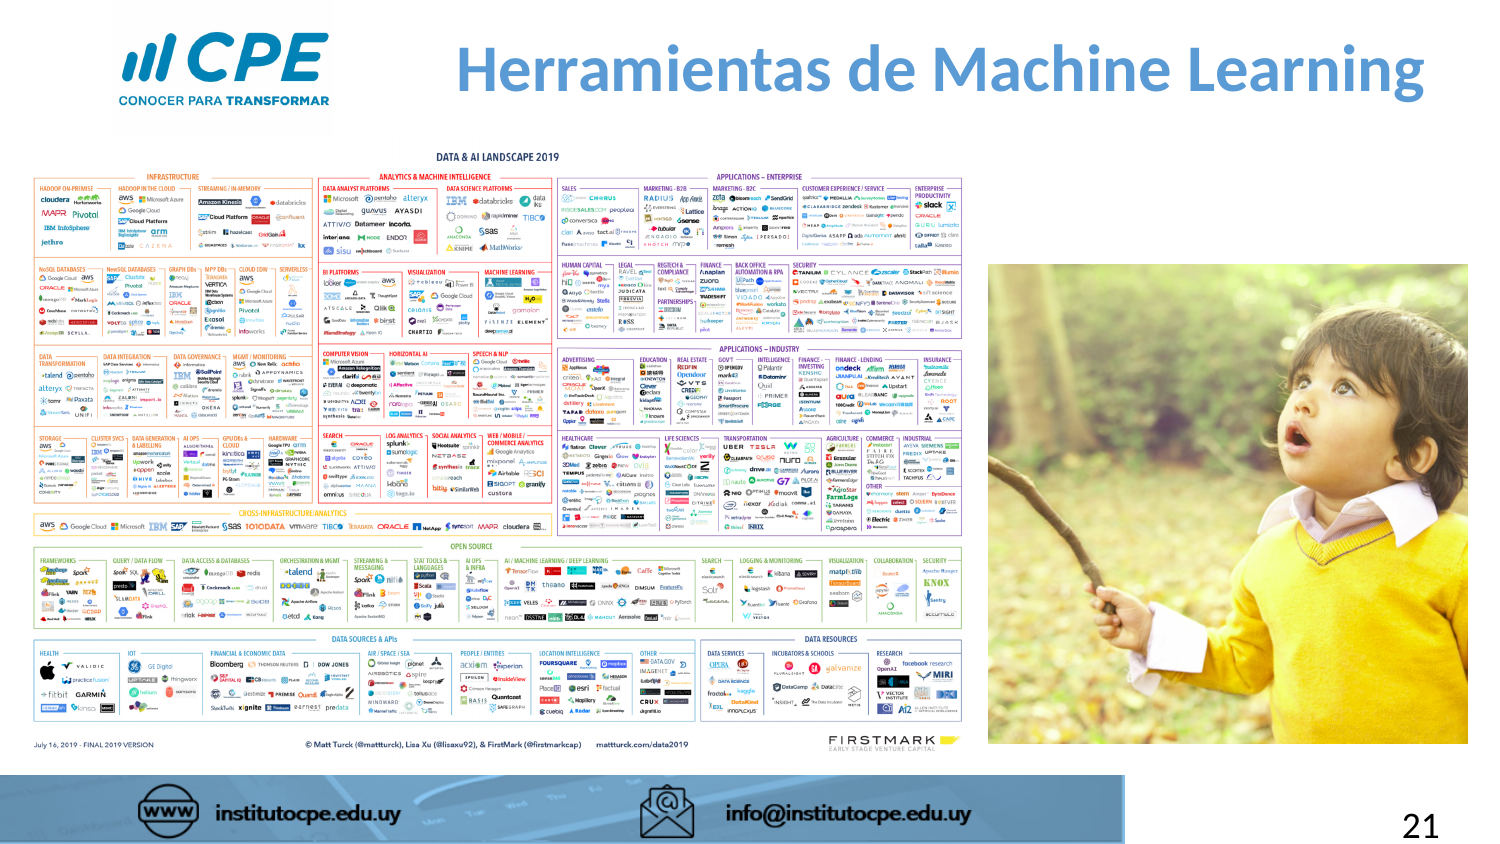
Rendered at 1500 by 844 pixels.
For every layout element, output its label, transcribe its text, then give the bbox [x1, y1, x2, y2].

text_box ‹#› [1386, 793, 1500, 826]
picture [0, 775, 1125, 844]
picture [987, 263, 1468, 744]
title Herramientas de Machine Learning [441, 29, 1500, 112]
picture [24, 0, 971, 765]
